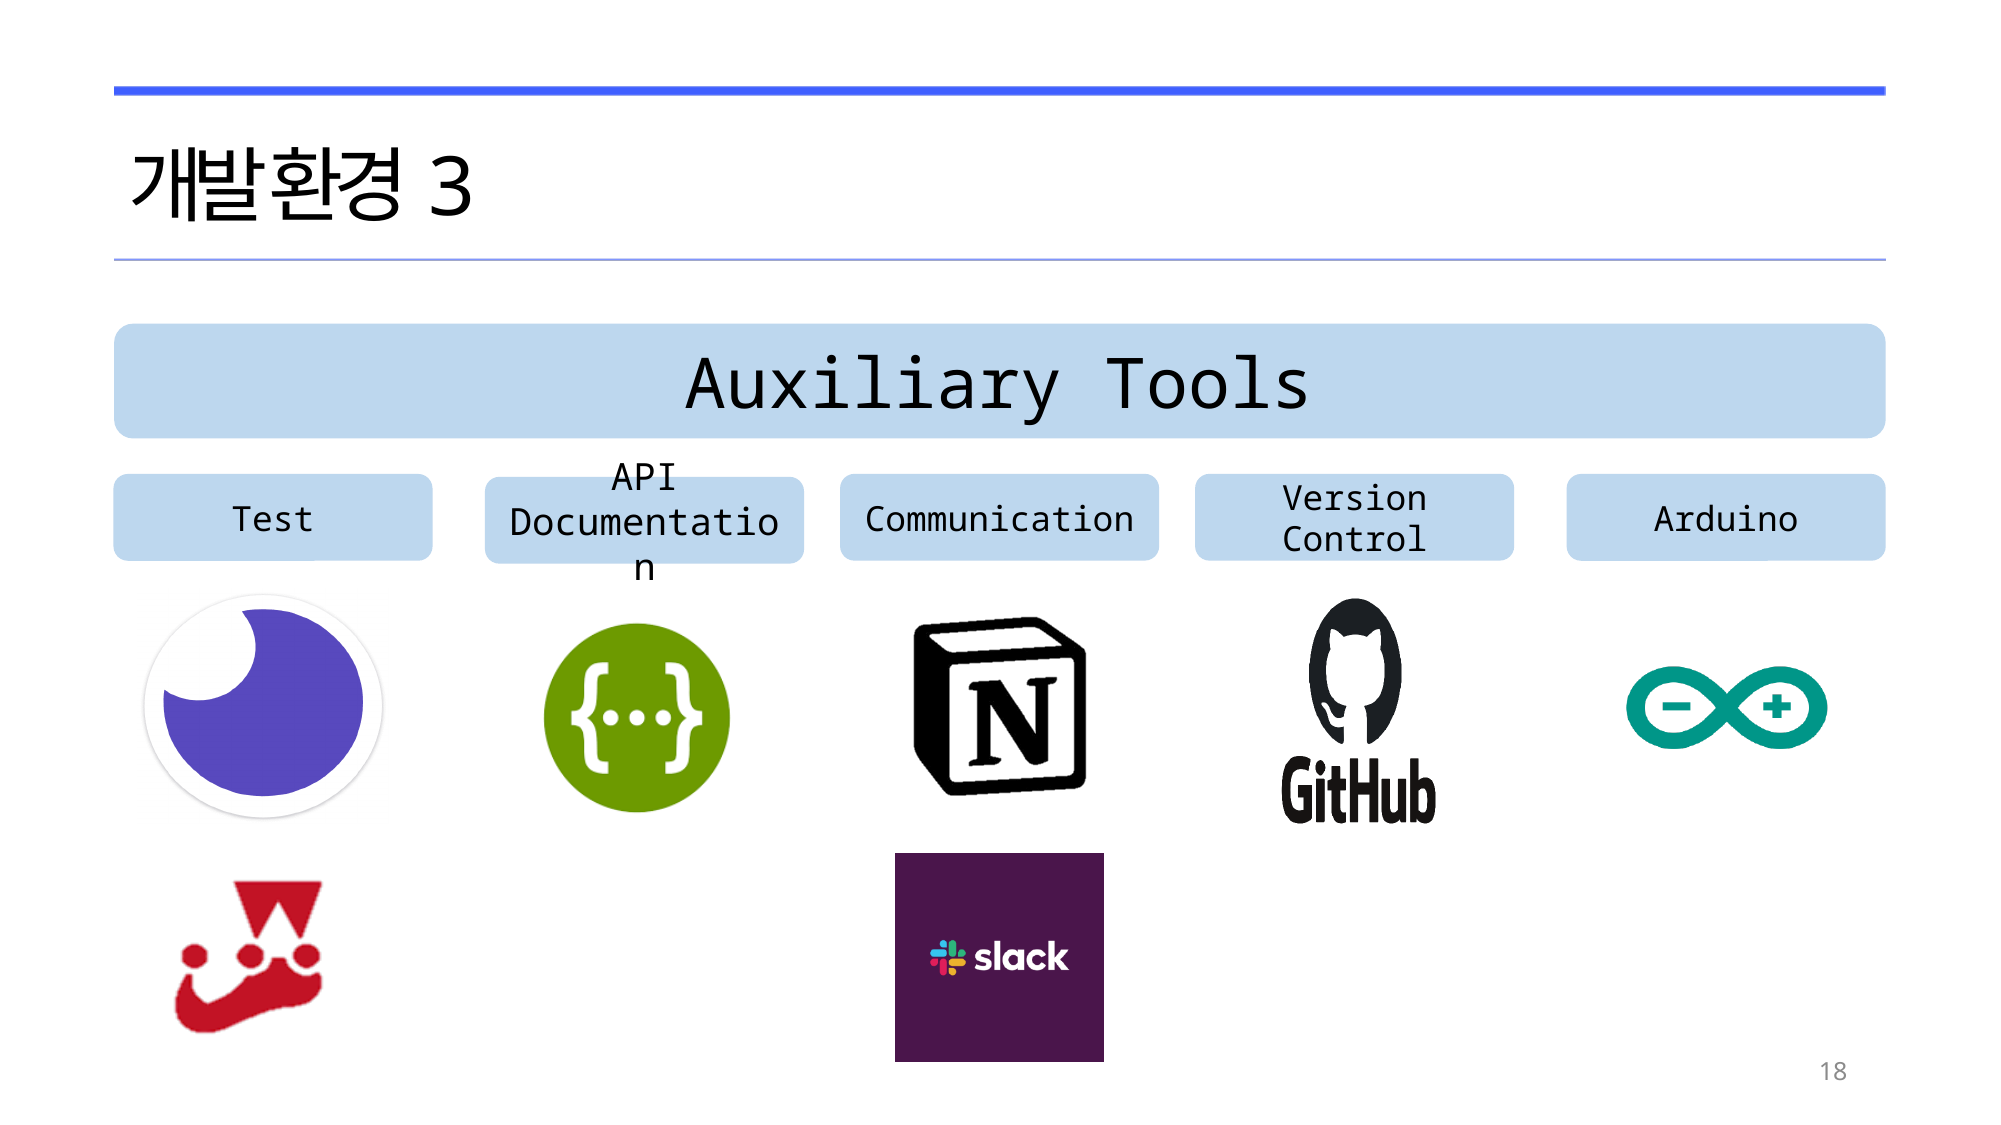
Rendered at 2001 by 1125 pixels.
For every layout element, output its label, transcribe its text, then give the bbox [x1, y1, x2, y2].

text_box Auxiliary Tools [113, 322, 1887, 440]
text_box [114, 73, 1886, 109]
text_box Communication [839, 472, 1161, 562]
picture [1617, 610, 1836, 802]
picture [895, 853, 1104, 1063]
text_box Arduino [1565, 472, 1887, 562]
picture [113, 588, 762, 1103]
text_box 개발 환경3 [113, 125, 1032, 274]
picture [1203, 588, 1507, 834]
picture [867, 573, 1132, 839]
text_box Test [112, 472, 434, 562]
slide_number 18 [1412, 1042, 1863, 1103]
text_box API Documentation [483, 475, 806, 565]
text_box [114, 257, 1886, 263]
text_box Version Control [1194, 472, 1516, 562]
